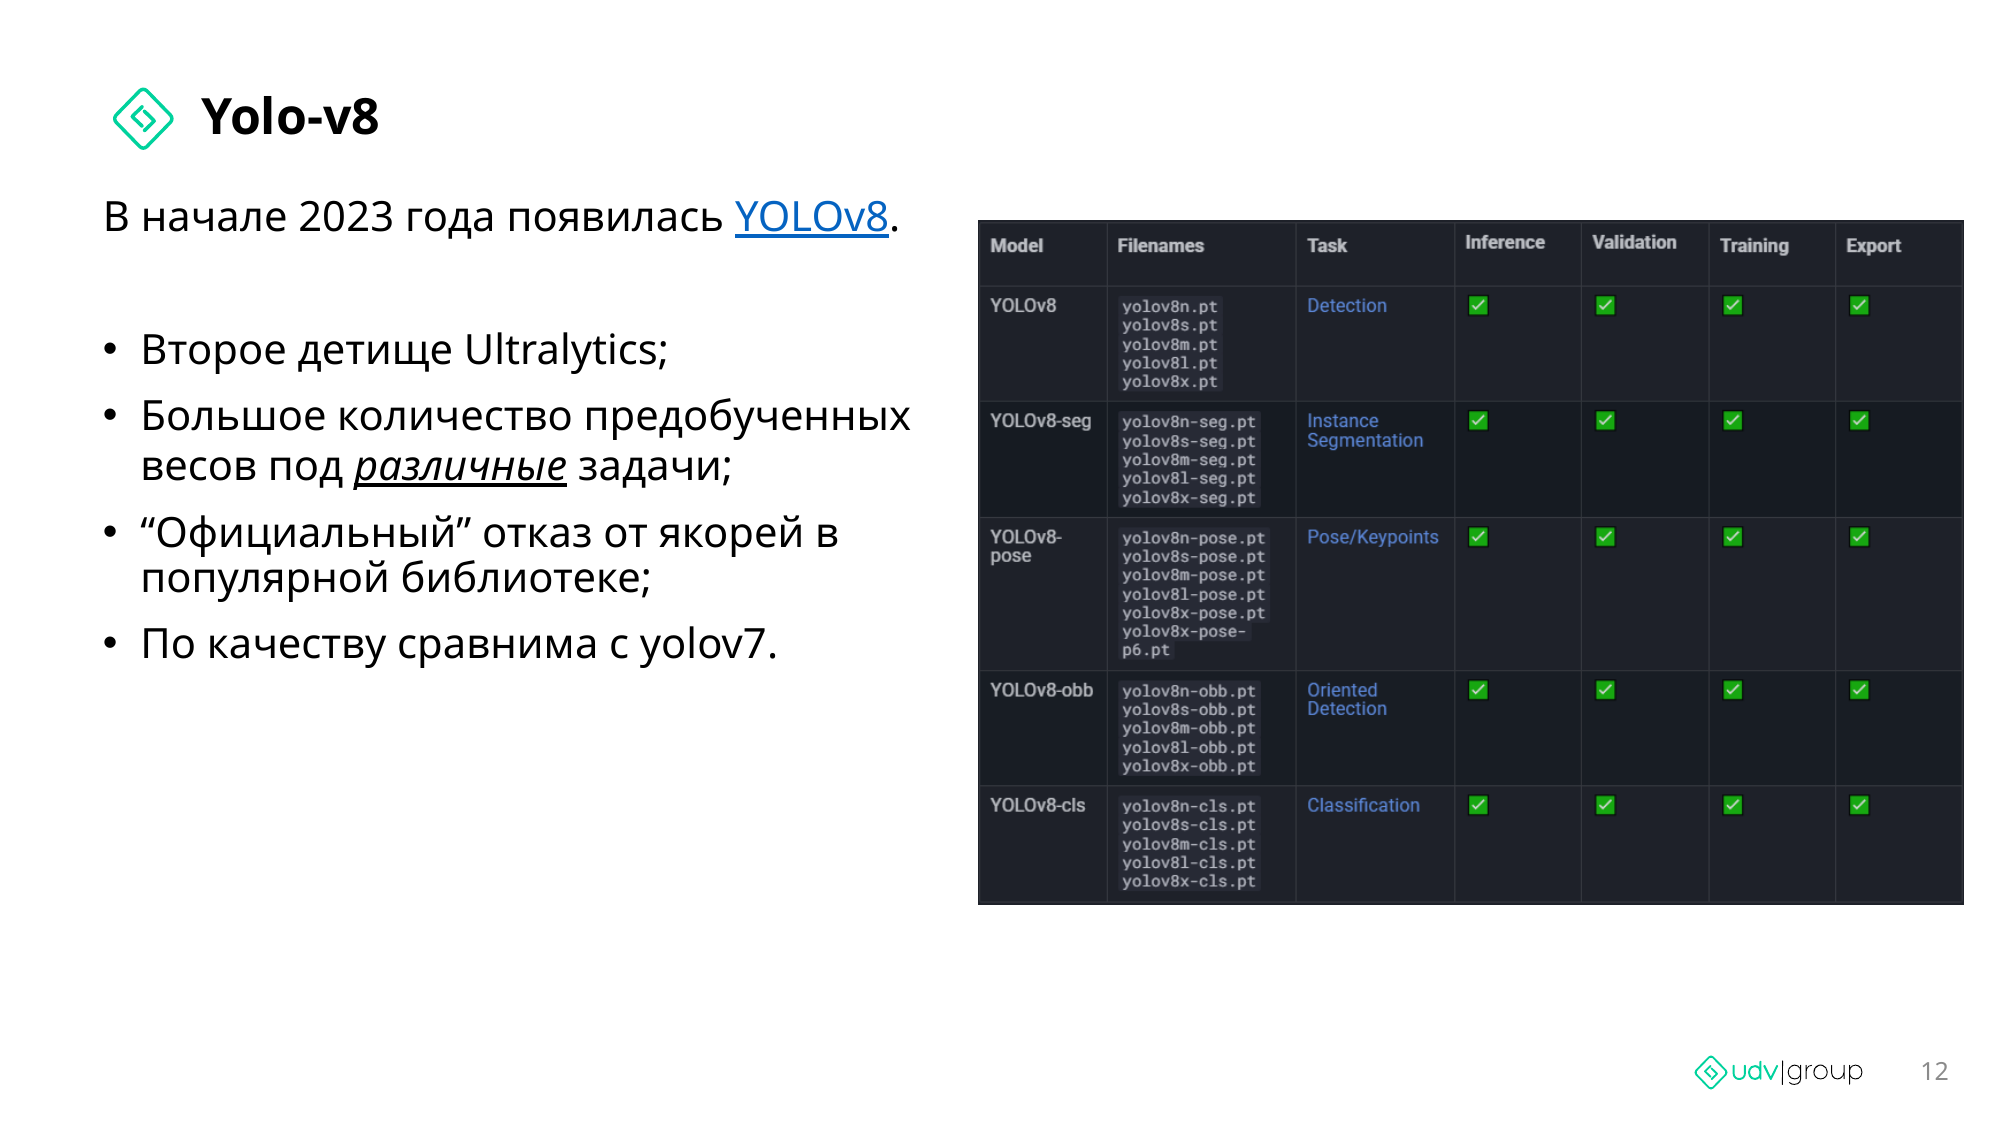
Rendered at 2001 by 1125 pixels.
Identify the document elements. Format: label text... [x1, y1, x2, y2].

slide_number 12 [1879, 1042, 1964, 1103]
text_box В начале 2023 года появилась YOLOv8. Второе детище Ultralytics; Большое количество предобученных весов под различные задачи; “Официальный” отказ от якорей в популярной библиотеке; По качеству сравнима с yolov7. [87, 182, 947, 1000]
picture [978, 220, 1964, 905]
title Yolo-v8 [186, 86, 1863, 151]
